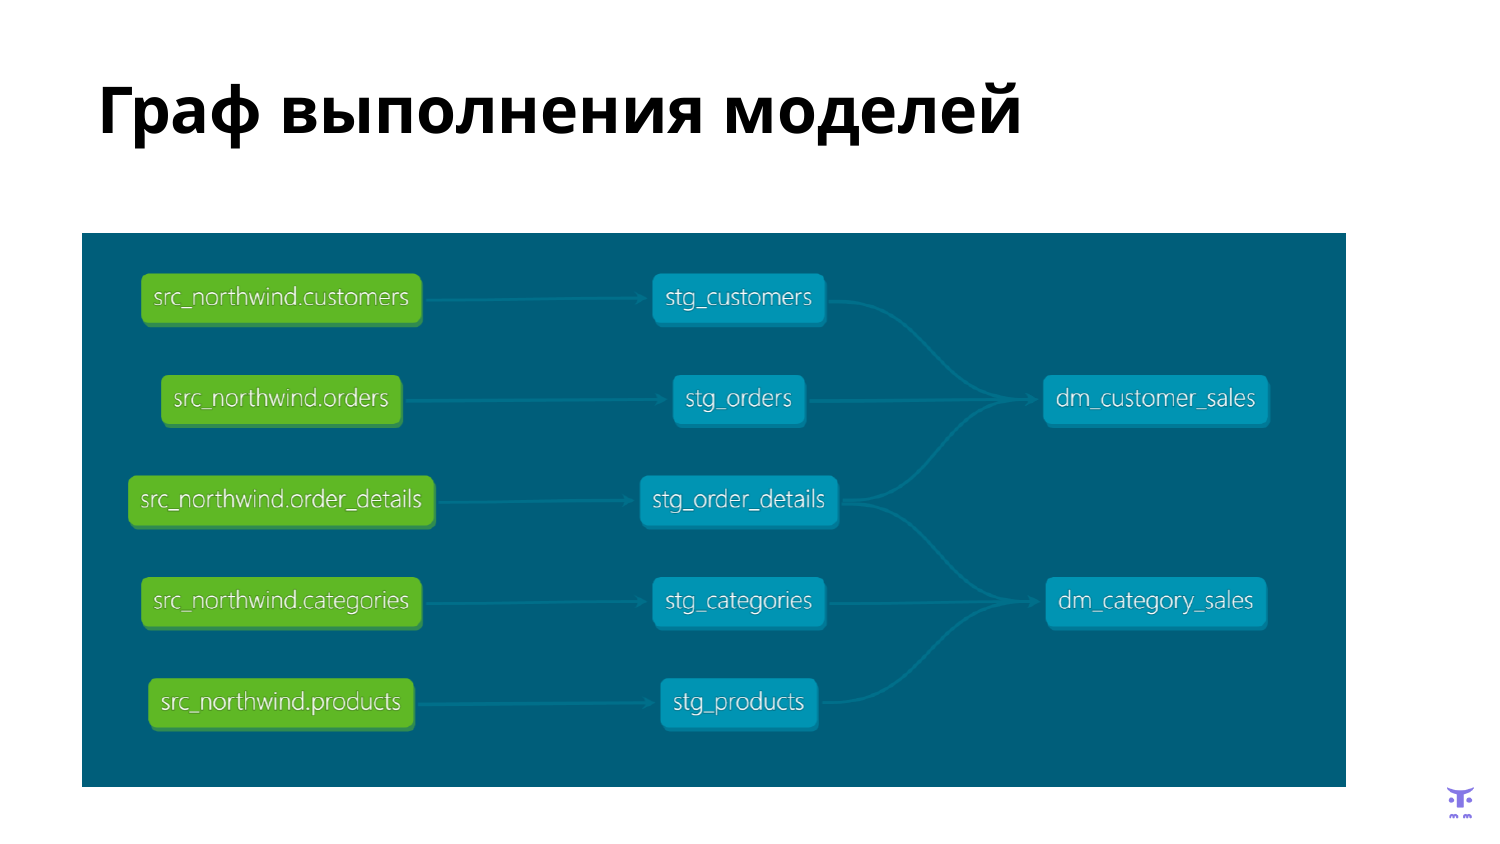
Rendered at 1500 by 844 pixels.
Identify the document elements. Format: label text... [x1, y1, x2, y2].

picture [0, 0, 1500, 844]
title Граф выполнения моделей [82, 54, 1412, 234]
